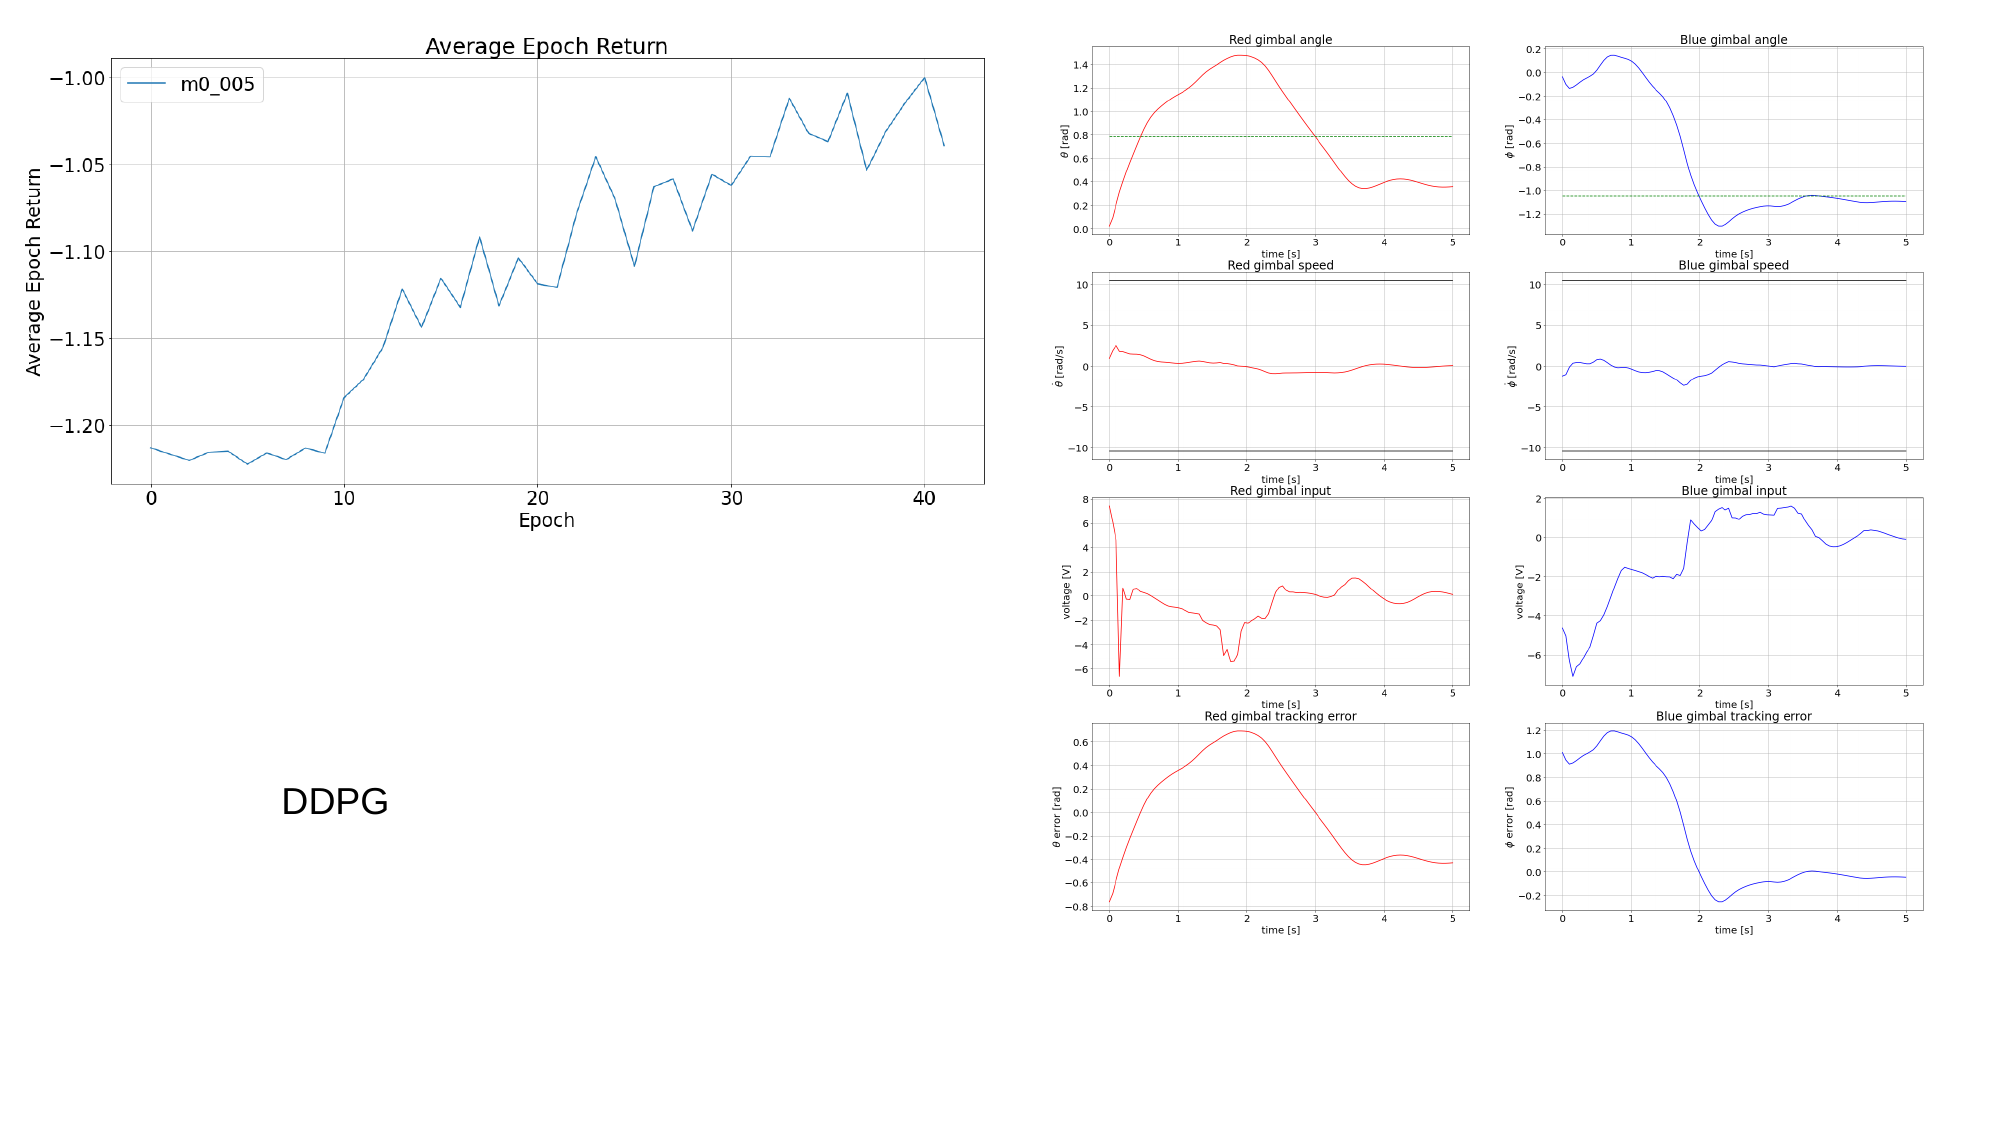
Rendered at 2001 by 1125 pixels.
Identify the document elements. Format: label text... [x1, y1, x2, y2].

picture [20, 30, 989, 535]
picture [1048, 30, 1926, 938]
text_box DDPG [266, 769, 491, 830]
